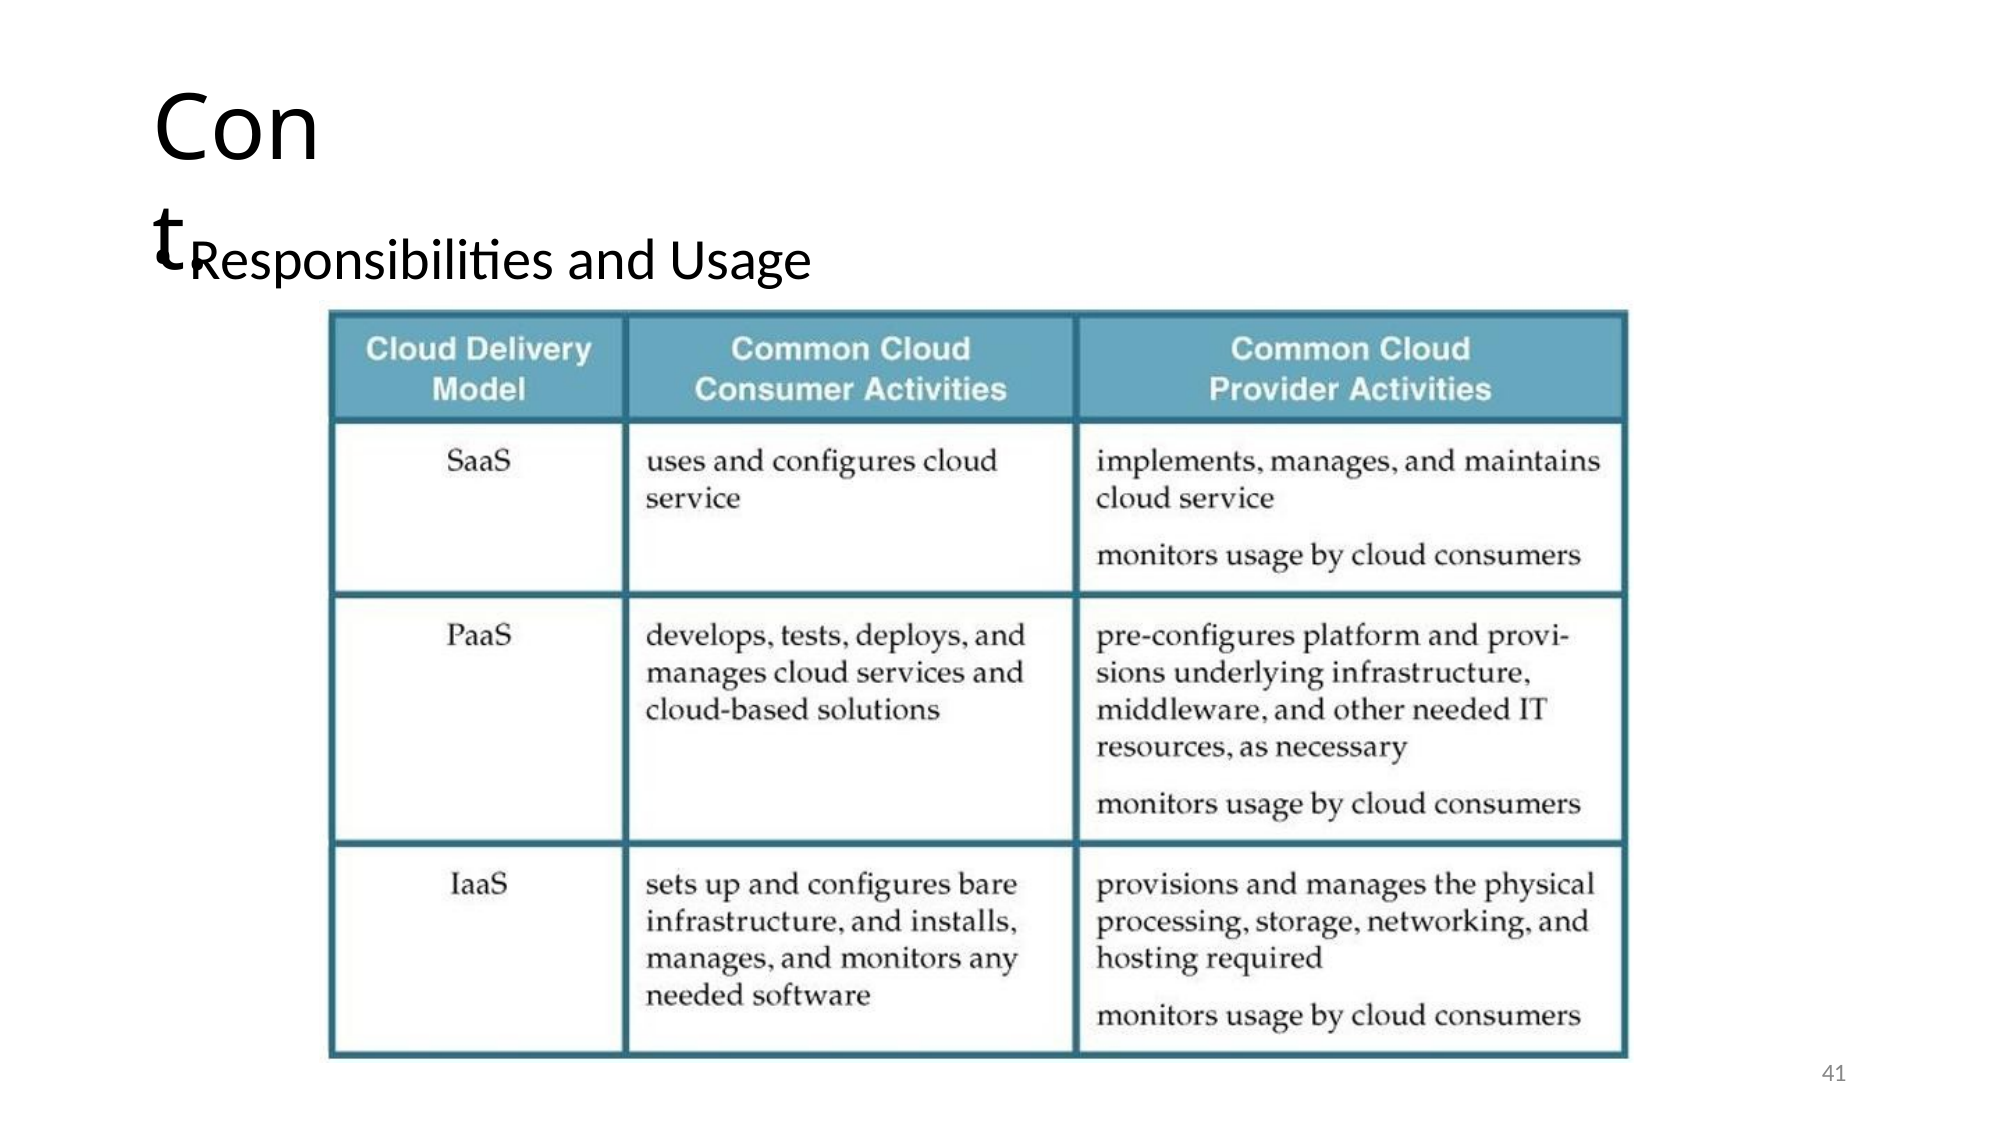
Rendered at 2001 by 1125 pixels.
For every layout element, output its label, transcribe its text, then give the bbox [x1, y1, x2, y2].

picture [318, 300, 1634, 1064]
text_box Responsibilities and Usage [150, 218, 820, 291]
slide_number 41 [1819, 1060, 1856, 1125]
title Cont. [150, 65, 352, 218]
